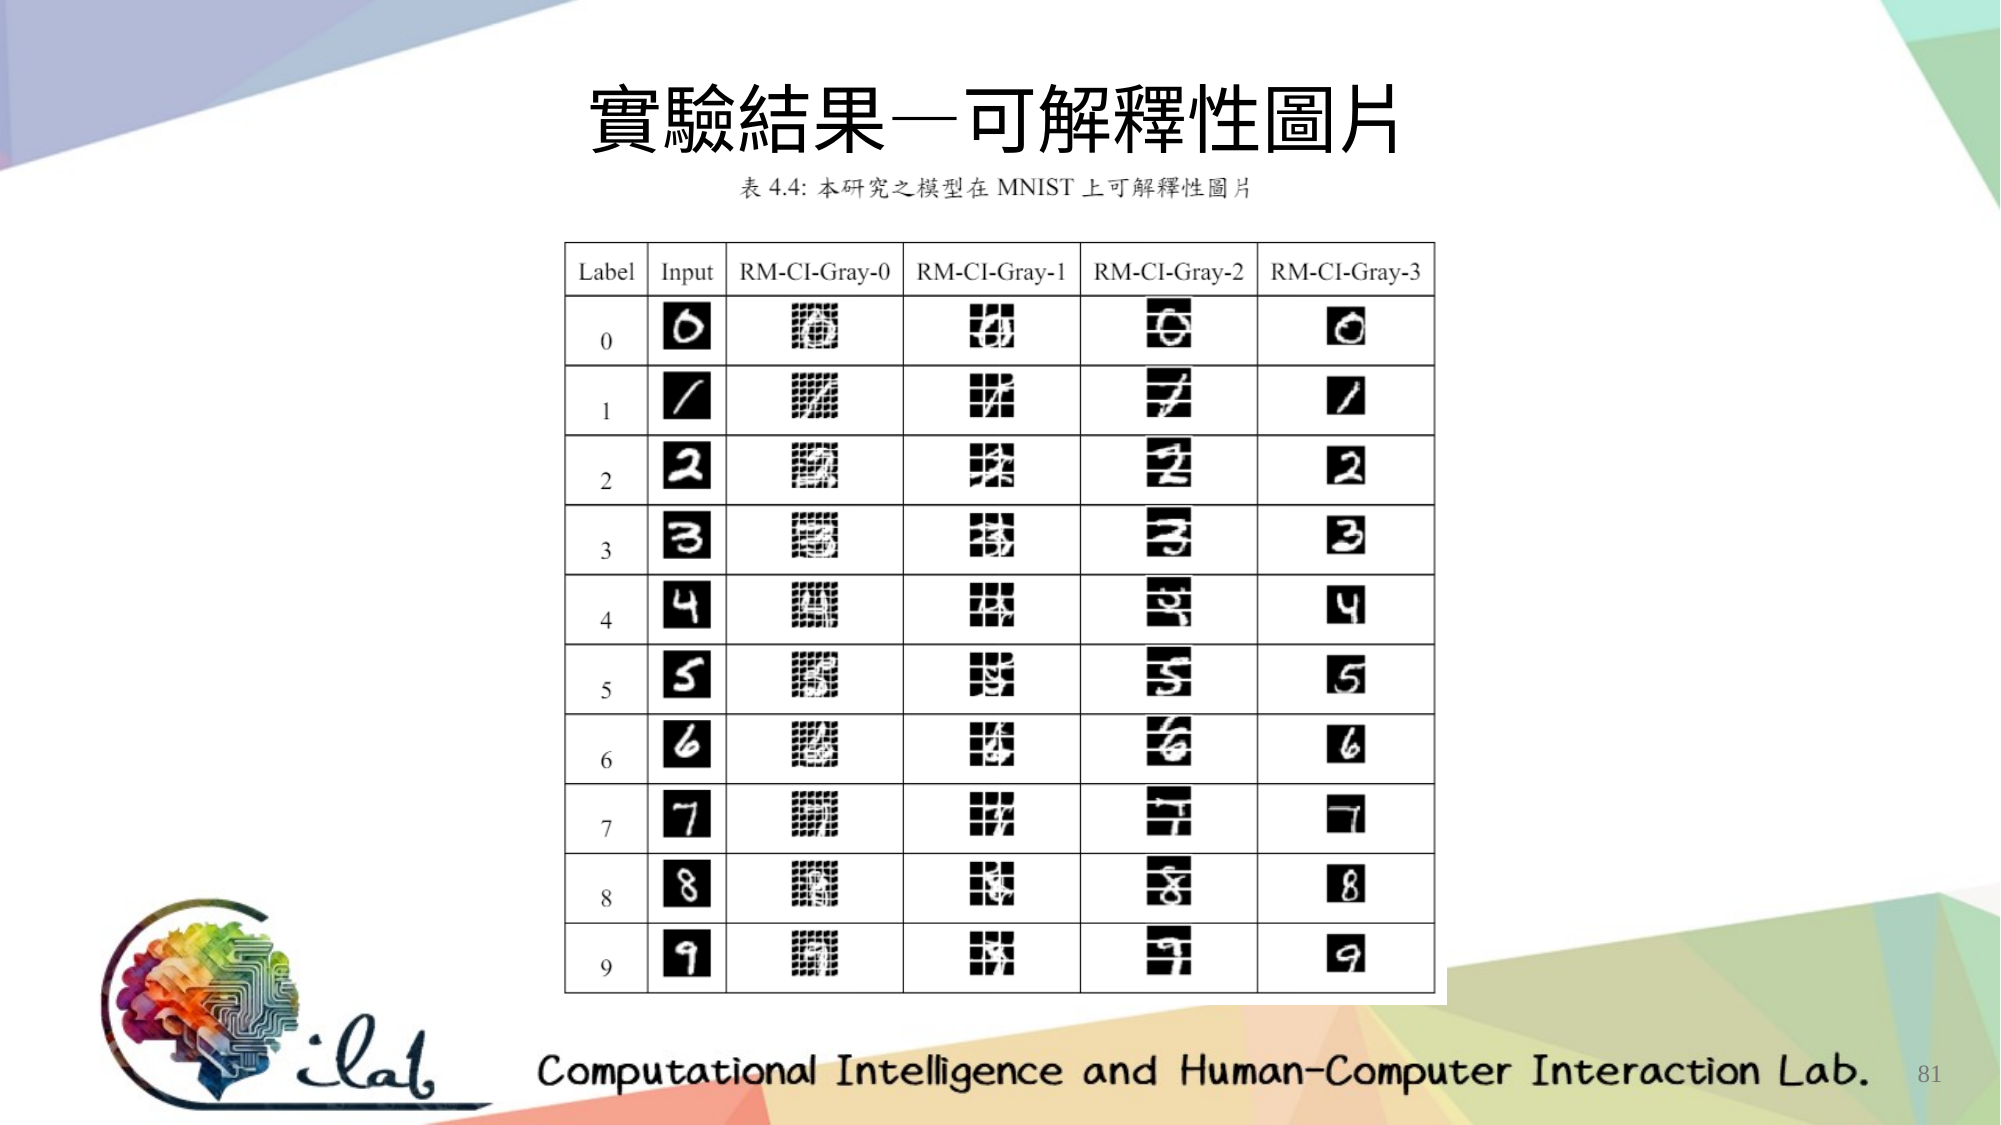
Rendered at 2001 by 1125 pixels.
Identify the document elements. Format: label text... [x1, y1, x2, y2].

picture [0, 0, 2001, 1125]
text_box 實驗結果—可解釋性圖片 [572, 64, 1428, 170]
slide_number 81 [1507, 1042, 1958, 1103]
